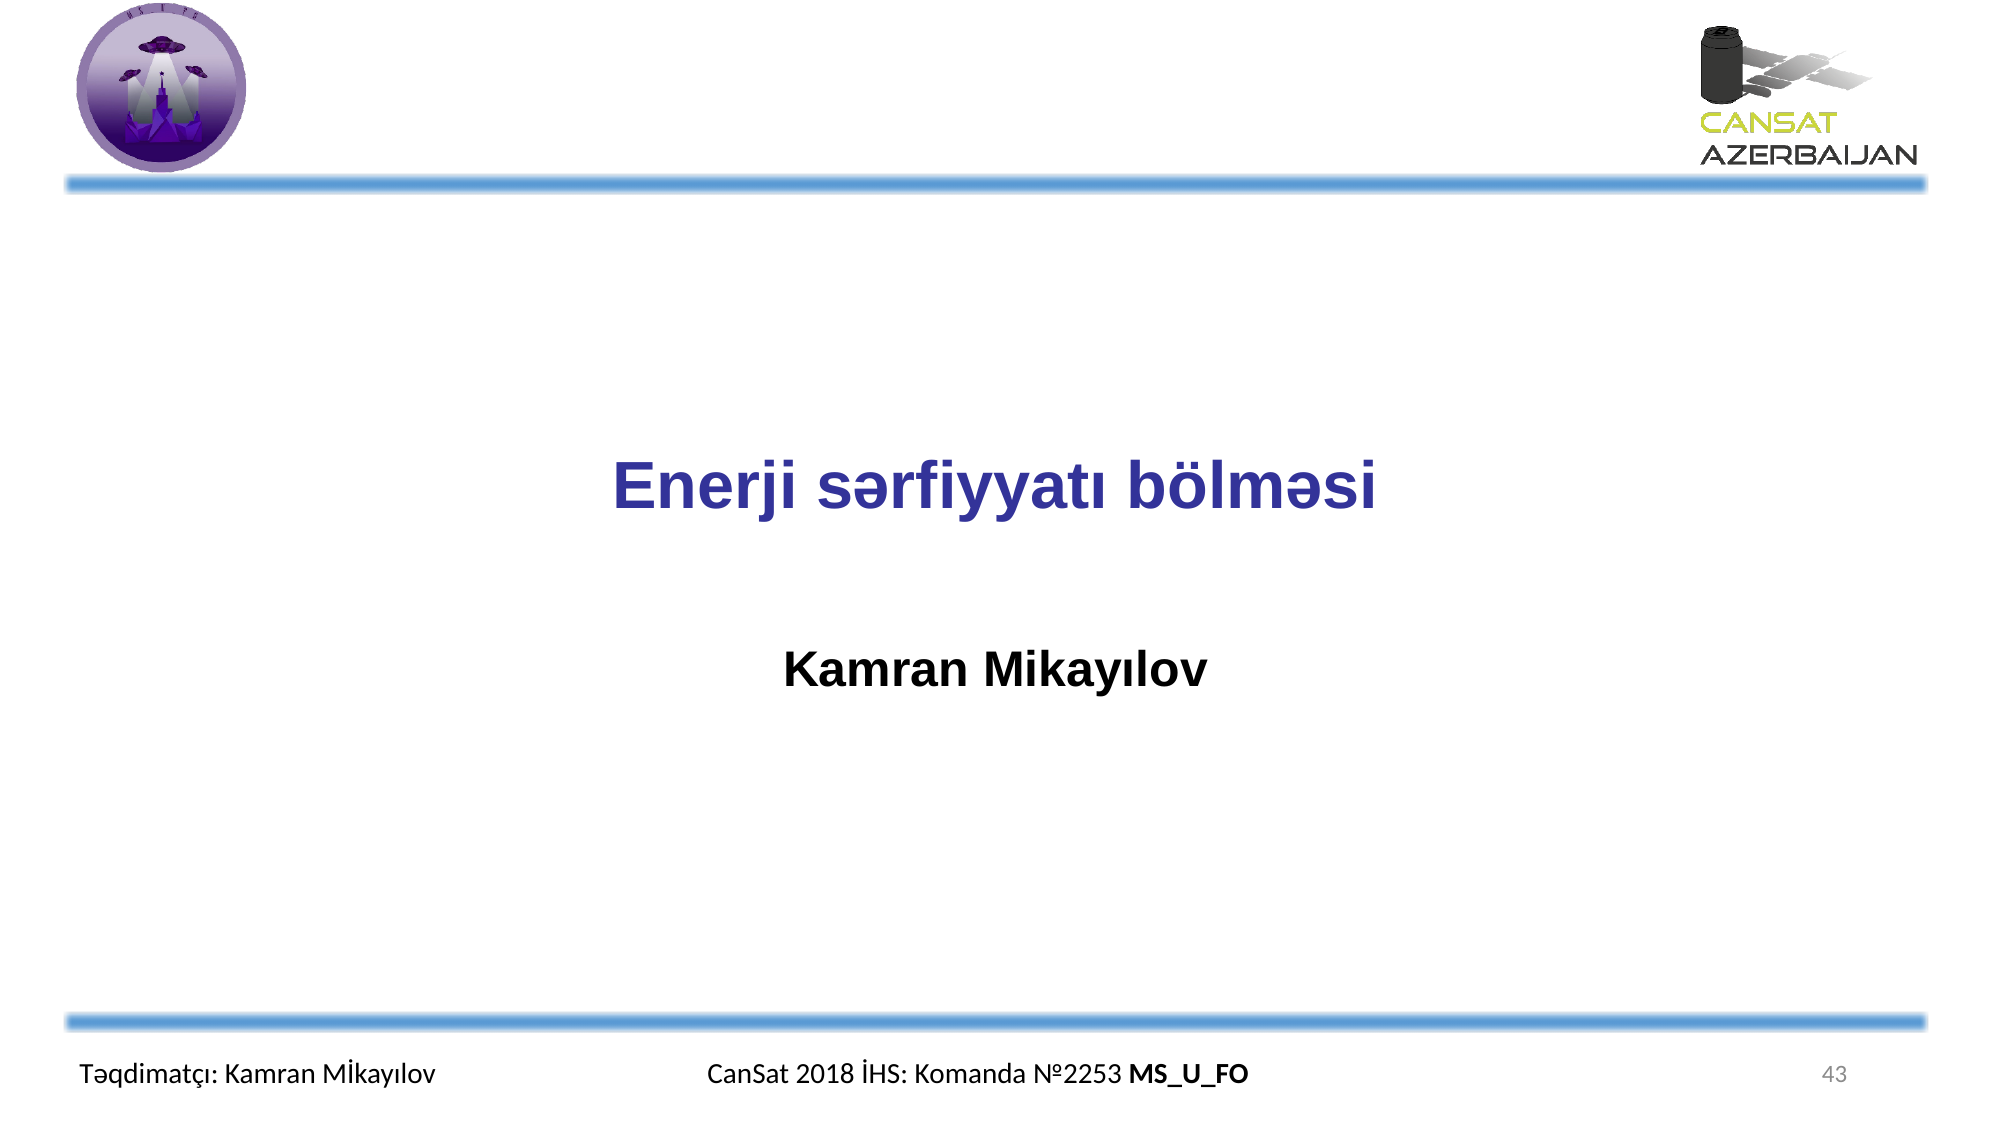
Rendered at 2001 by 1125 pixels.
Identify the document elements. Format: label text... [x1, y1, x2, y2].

text_box Kamran Mikayılov [470, 629, 1521, 842]
text_box [71, 181, 1619, 187]
text_box CanSat 2018 İHS: Komanda №2253 MS_U_FO [692, 1047, 1308, 1098]
picture [1619, 0, 2000, 217]
text_box [71, 1019, 1921, 1025]
text_box Təqdimatçı: Kamran Mİkayılov [64, 1047, 507, 1098]
text_box Enerji sərfiyyatı bölməsi [358, 361, 1634, 603]
picture [72, 0, 250, 177]
slide_number 43 [1412, 1042, 1863, 1103]
